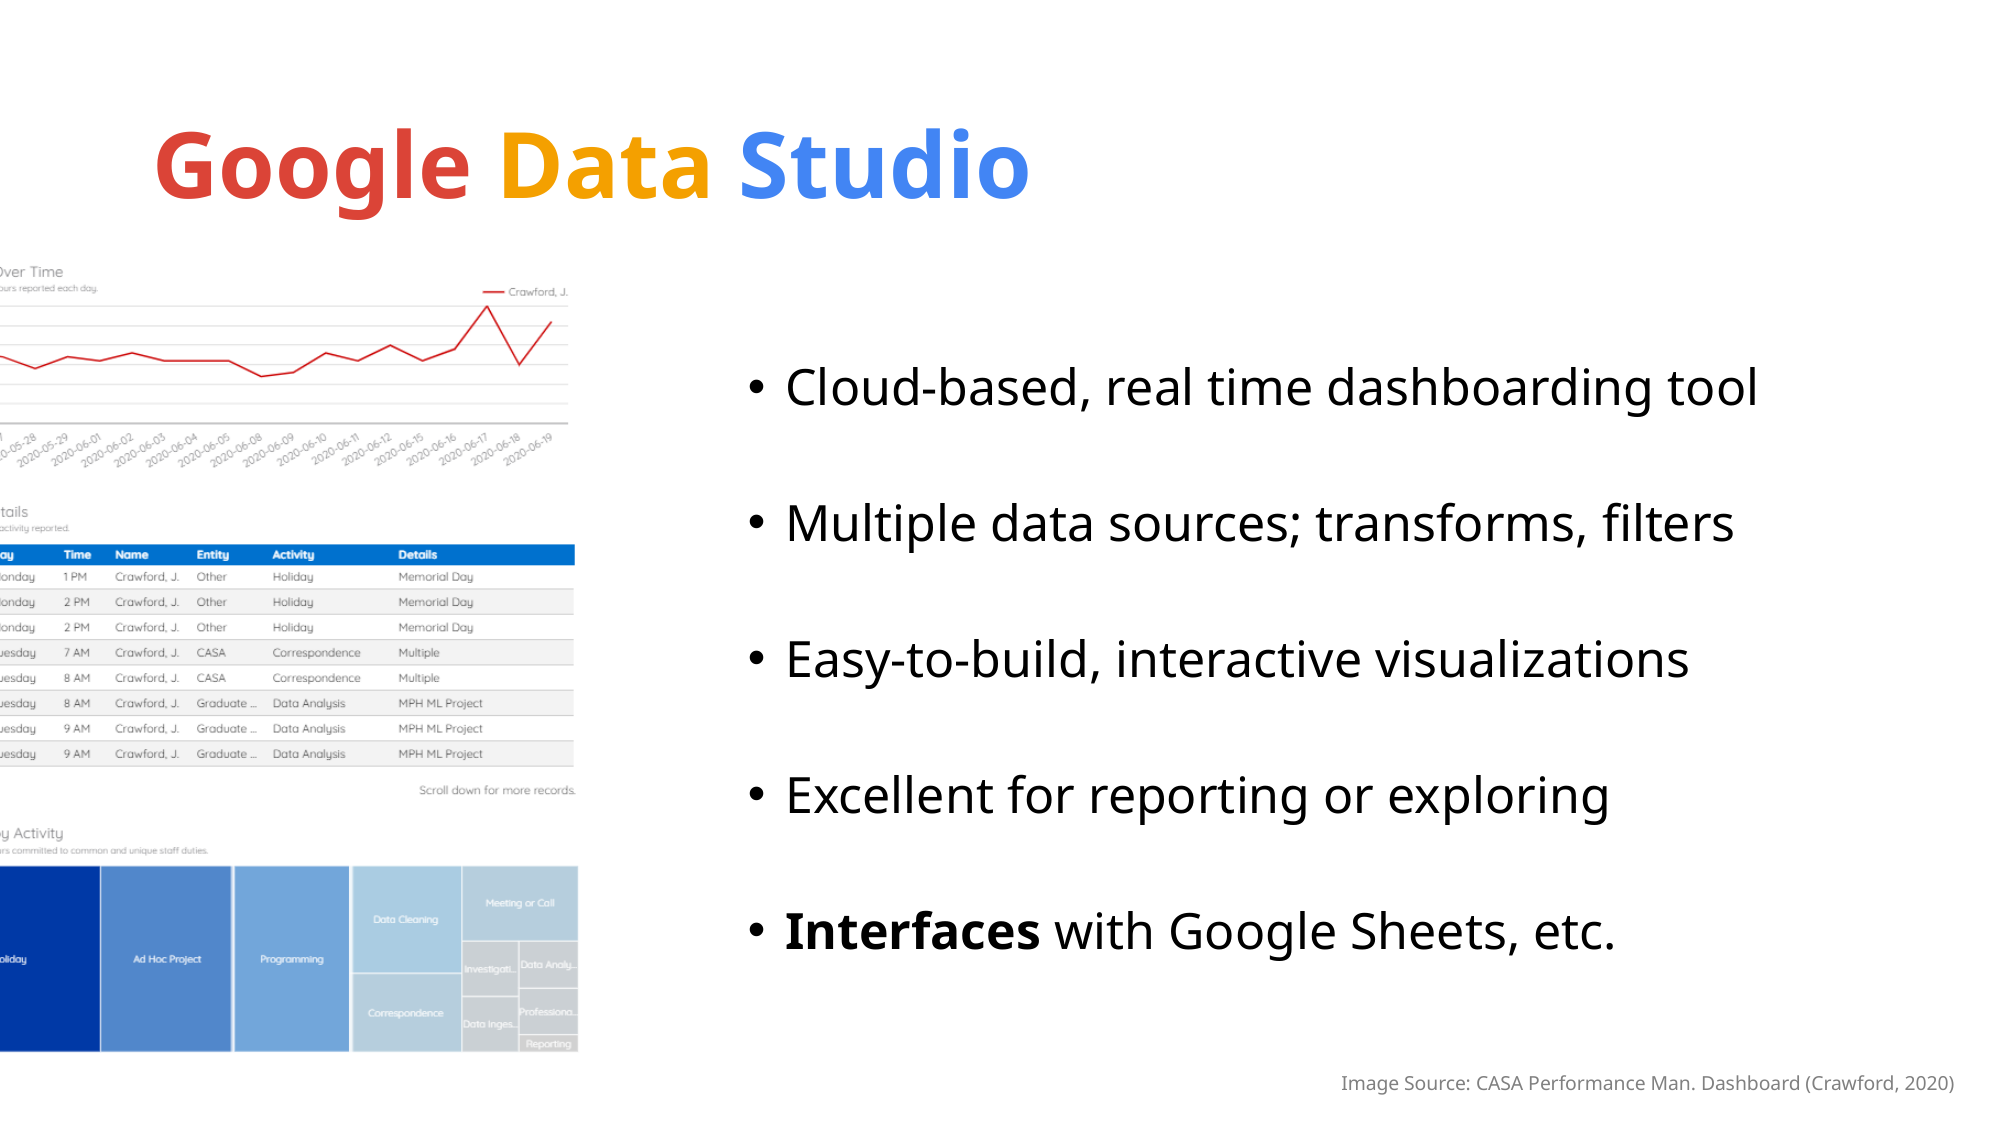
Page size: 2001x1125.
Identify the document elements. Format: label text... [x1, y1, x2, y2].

title Google Data Studio [137, 59, 1863, 278]
picture [0, 255, 588, 1066]
list Cloud-based, real time dashboarding tool Multiple data sources; transforms, filters Easy-to-build, interactive visualizations Excellent for reporting or exploring Interfaces with Google Sheets, etc. [732, 277, 1863, 1008]
text_box Image Source: CASA Performance Man. Dashboard (Crawford, 2020) [928, 1052, 1970, 1103]
